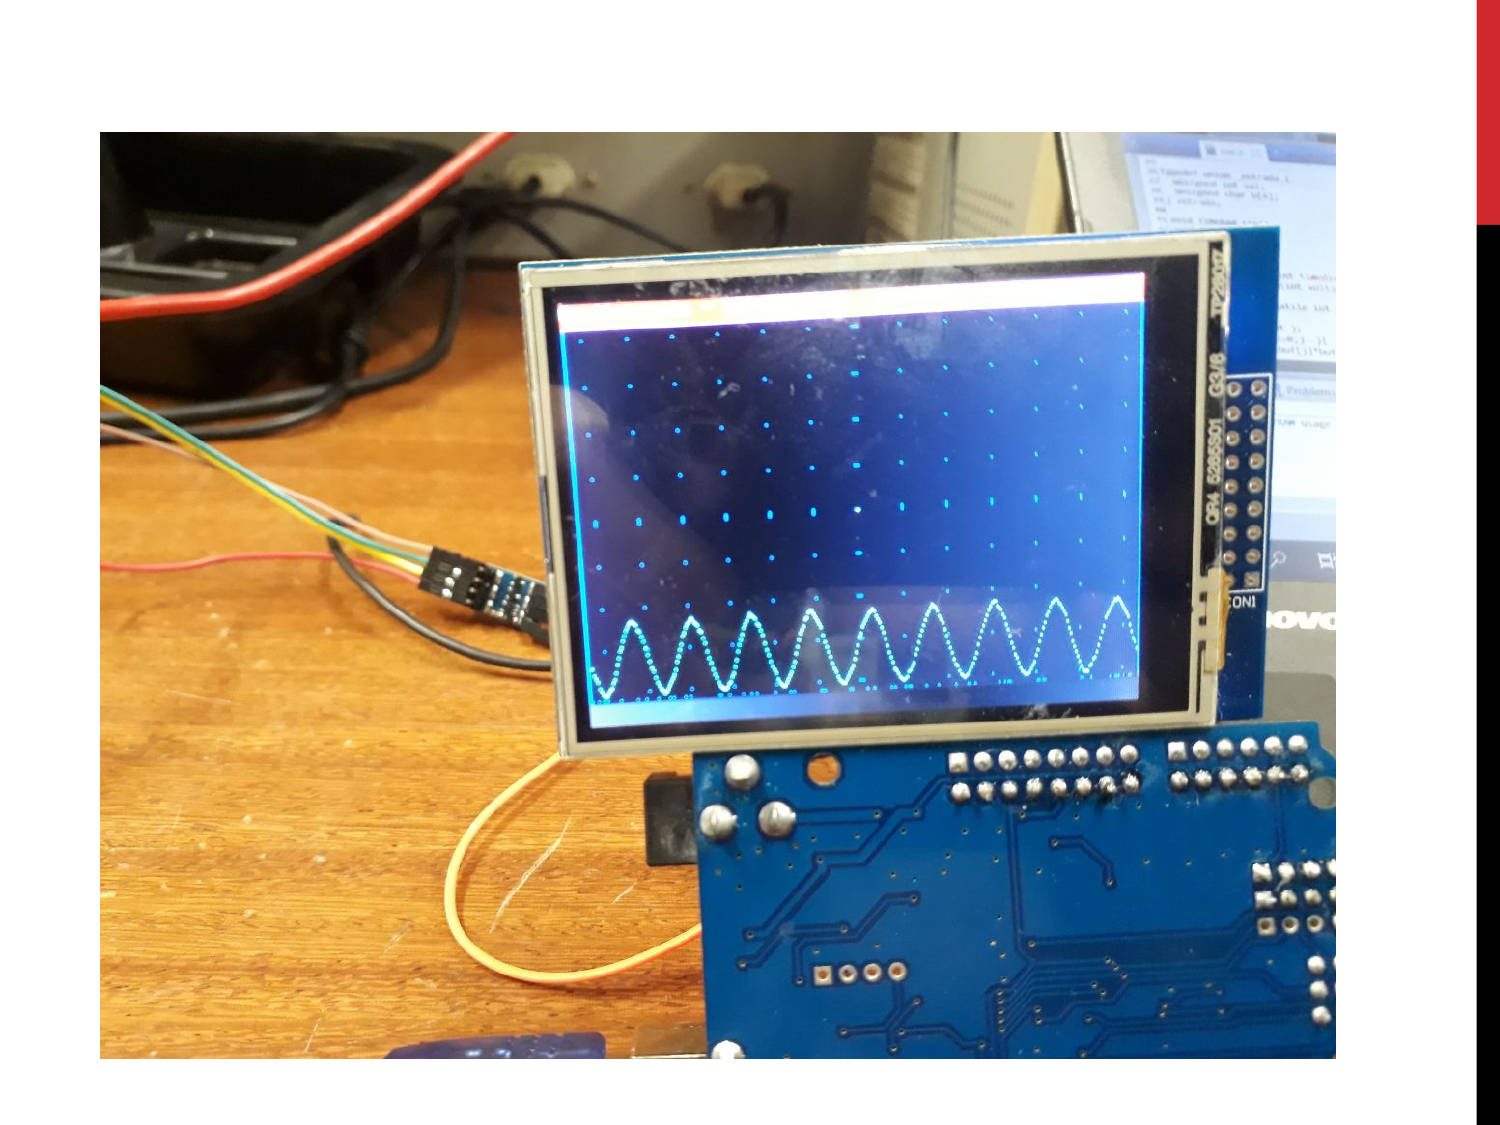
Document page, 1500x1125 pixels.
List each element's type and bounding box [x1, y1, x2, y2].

list [99, 131, 1337, 1060]
